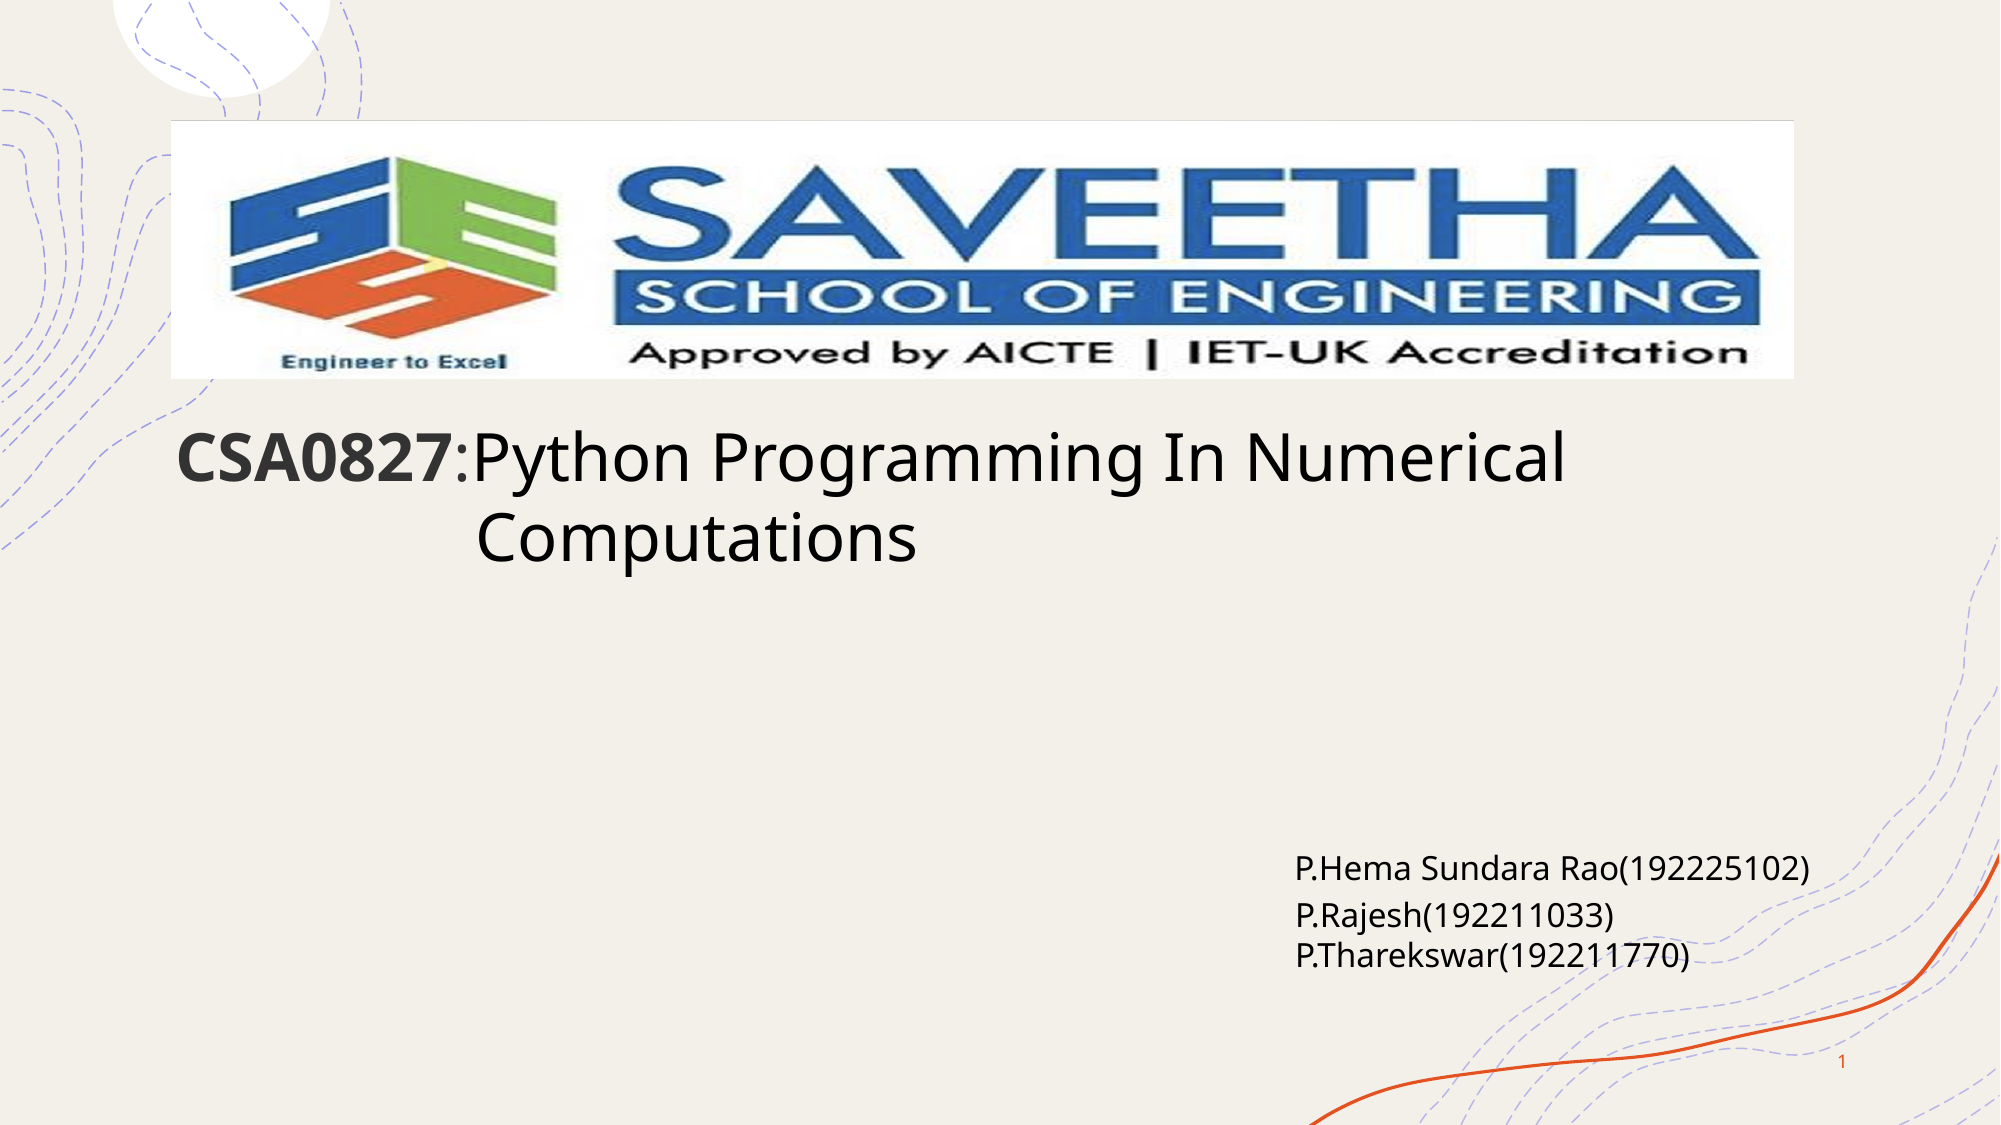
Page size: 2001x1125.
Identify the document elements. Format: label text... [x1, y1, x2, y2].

slide_number 1 [1625, 1042, 1863, 1103]
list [171, 120, 1794, 379]
title CSA0827:Python Programming In Numerical Computations P.Hema Sundara Rao(192225102) P.Rajesh(192211033) P.Tharekswar(192211770) [160, 464, 1835, 1005]
